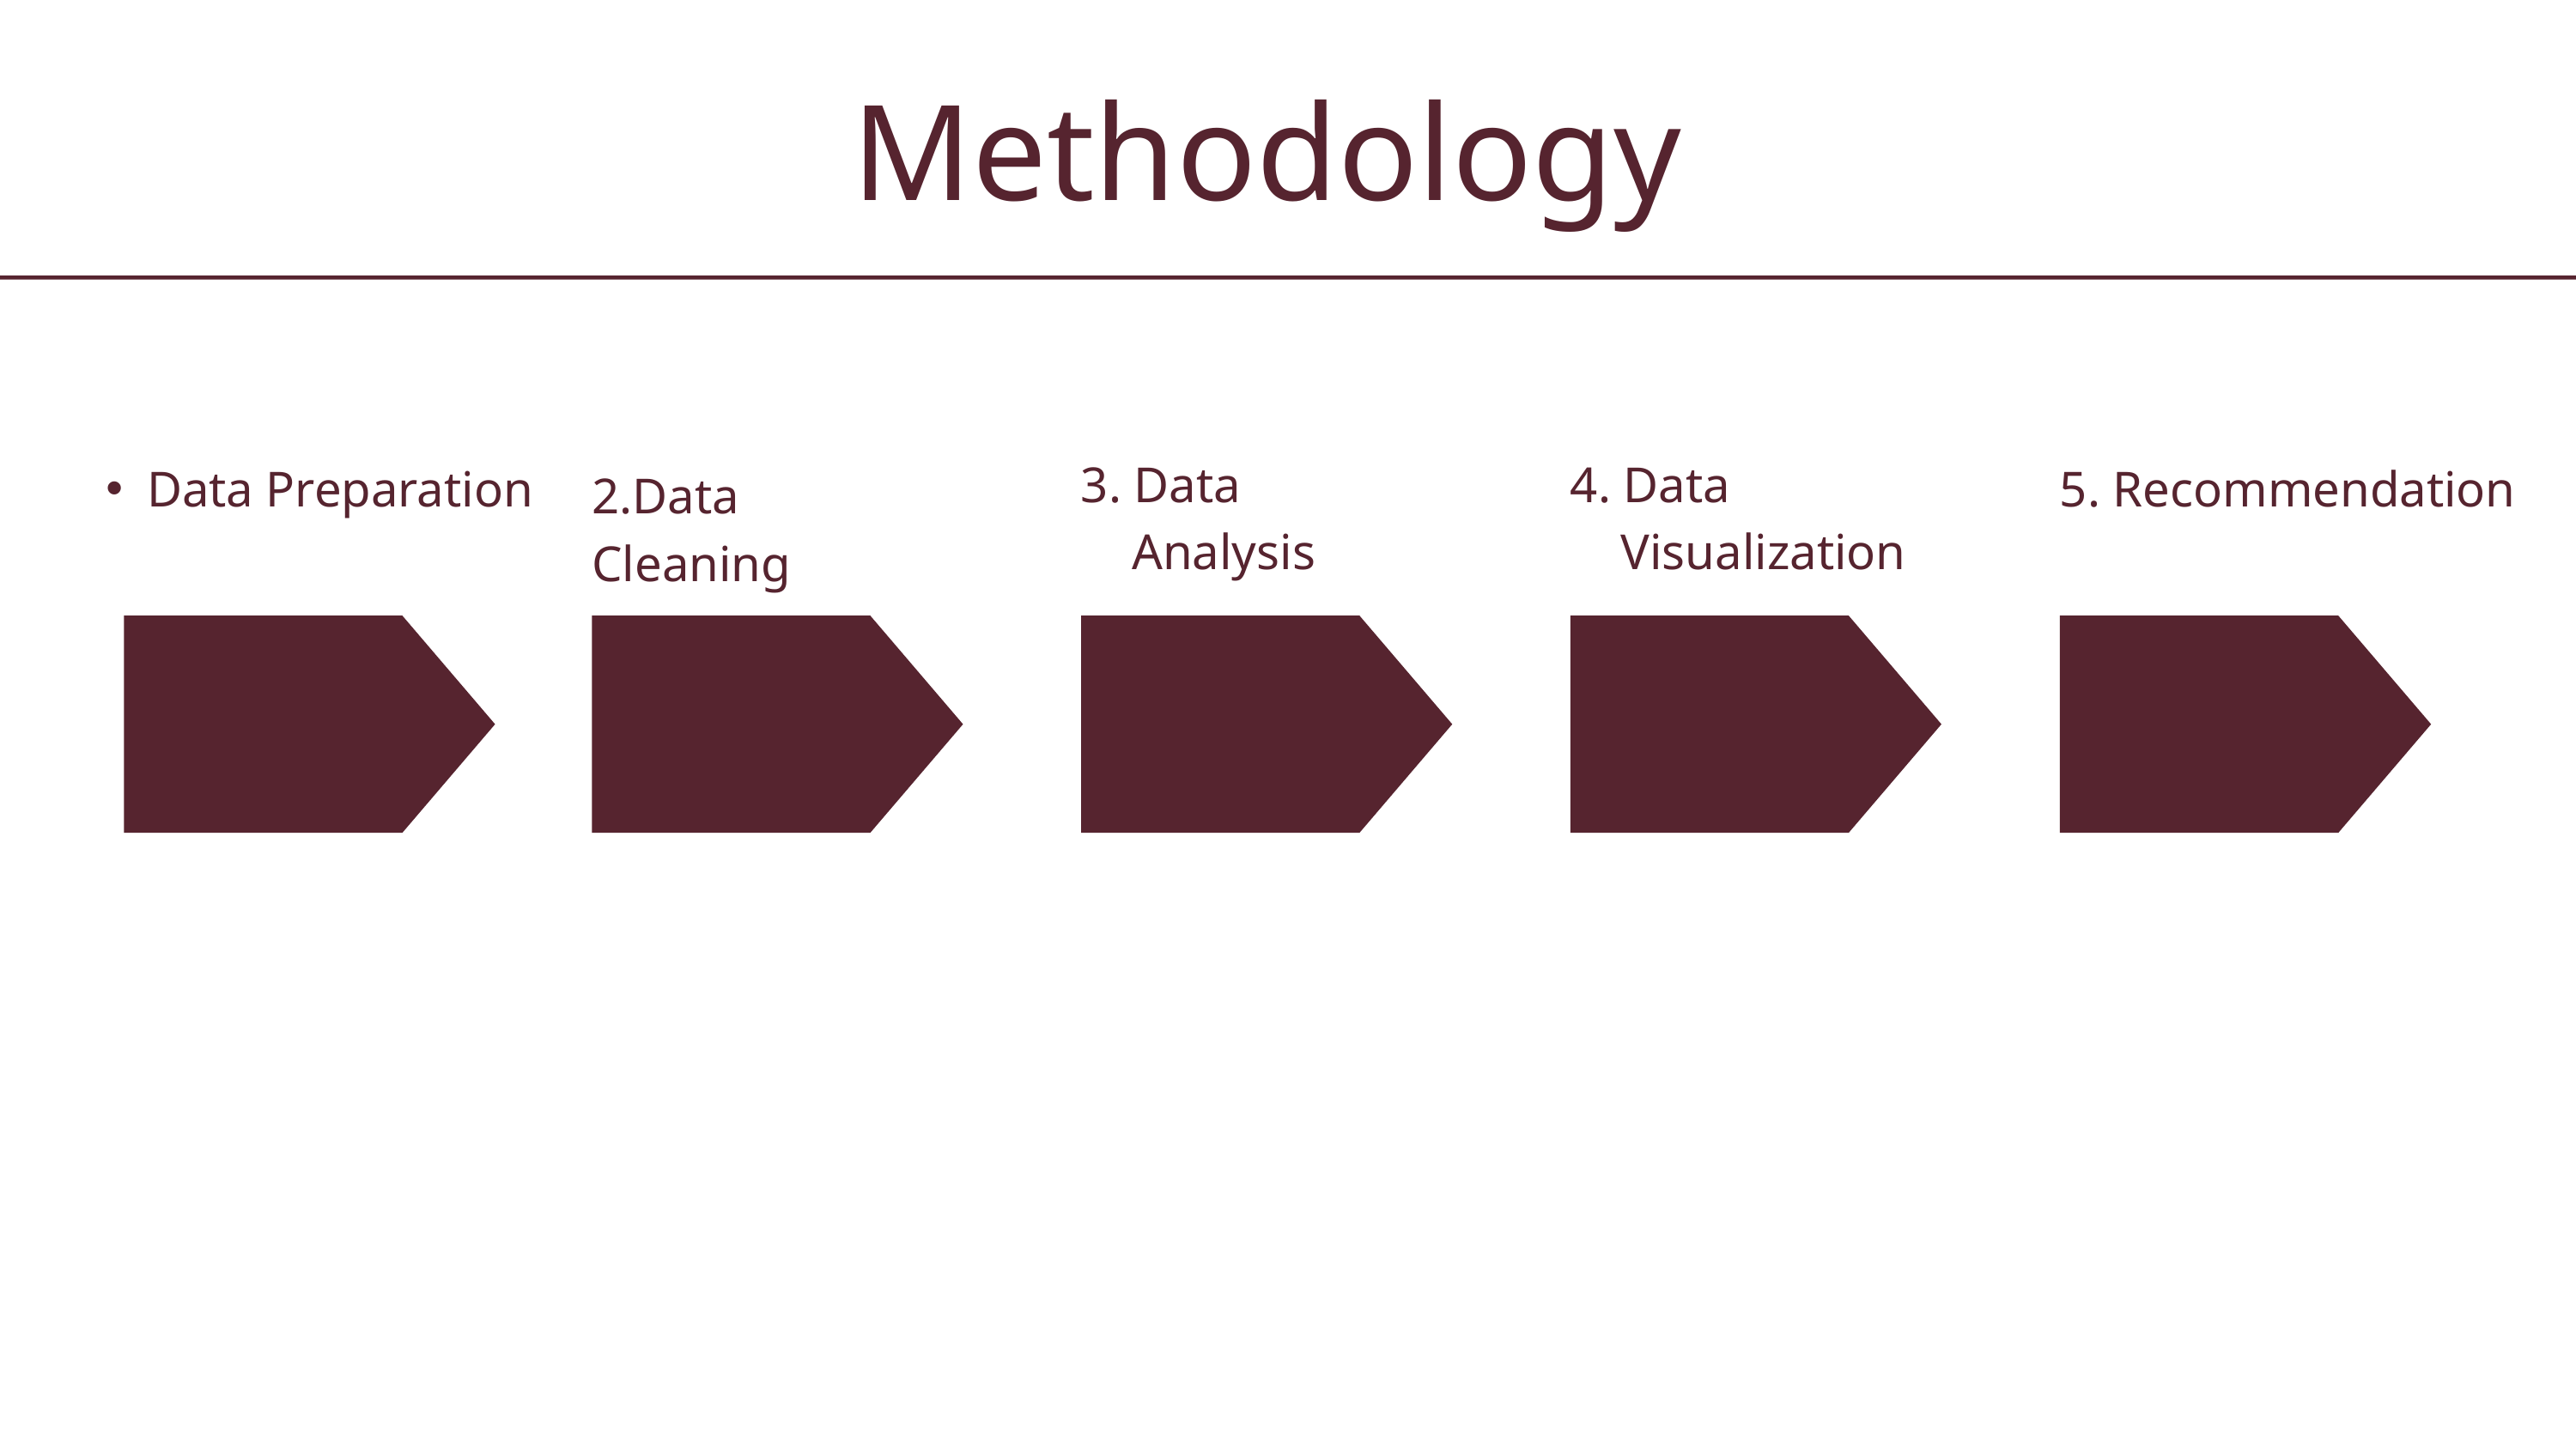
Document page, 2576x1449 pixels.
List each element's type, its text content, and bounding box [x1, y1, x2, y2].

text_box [592, 615, 963, 834]
text_box Methodology [638, 68, 1895, 227]
text_box 5. Recommendation [2059, 449, 2543, 517]
text_box Data Preparation [64, 449, 555, 517]
text_box 2.Data Cleaning [592, 455, 897, 591]
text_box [1570, 615, 1942, 834]
text_box 3. Data Analysis [1081, 444, 1387, 579]
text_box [1080, 615, 1453, 834]
text_box 4. Data Visualization [1570, 444, 1986, 579]
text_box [124, 615, 495, 834]
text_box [2059, 615, 2432, 834]
